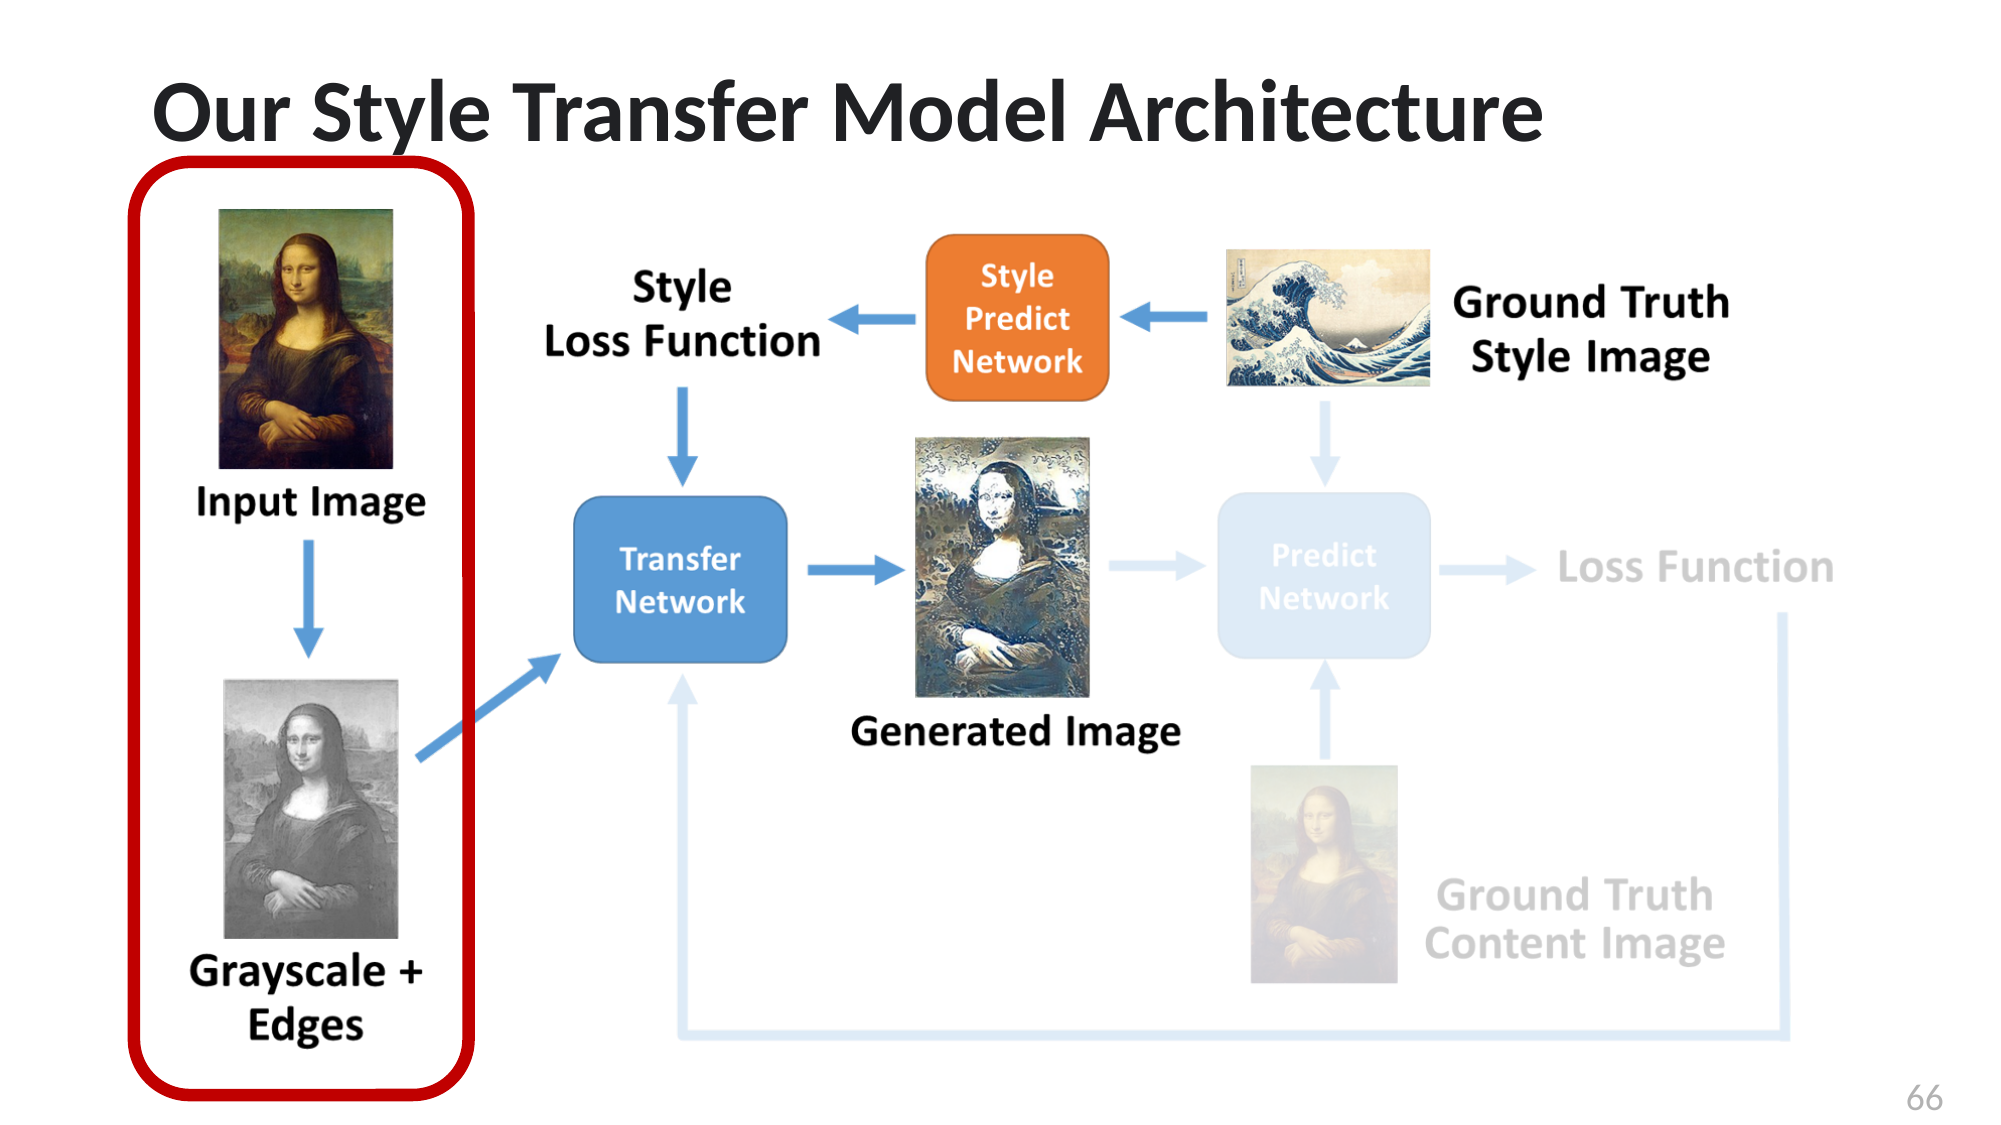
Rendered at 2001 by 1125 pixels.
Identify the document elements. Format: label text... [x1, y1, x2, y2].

text_box [156, 1084, 447, 1096]
text_box [134, 199, 468, 208]
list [134, 208, 1866, 1084]
title Our Style Transfer Model Architecture [137, 28, 1863, 199]
slide_number 66 [1508, 1065, 1959, 1125]
